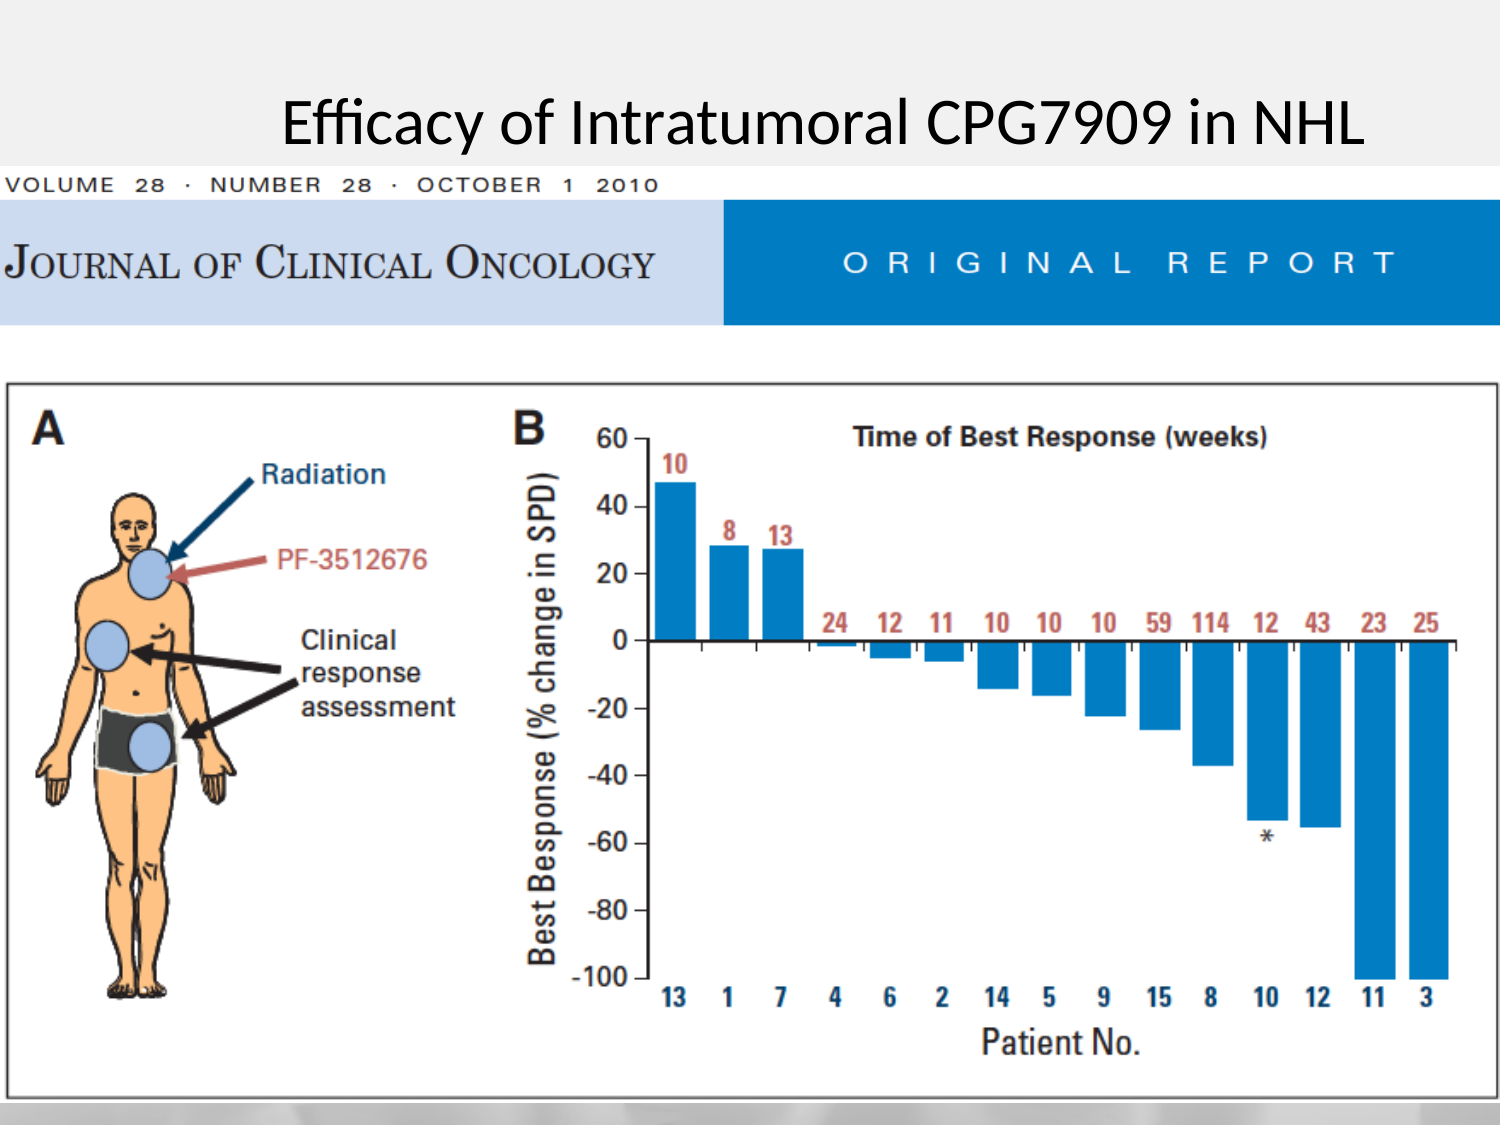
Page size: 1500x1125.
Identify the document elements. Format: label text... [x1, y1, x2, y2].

picture [0, 0, 1500, 1125]
title Efficacy of Intratumoral CPG7909 in NHL [222, 45, 1425, 164]
